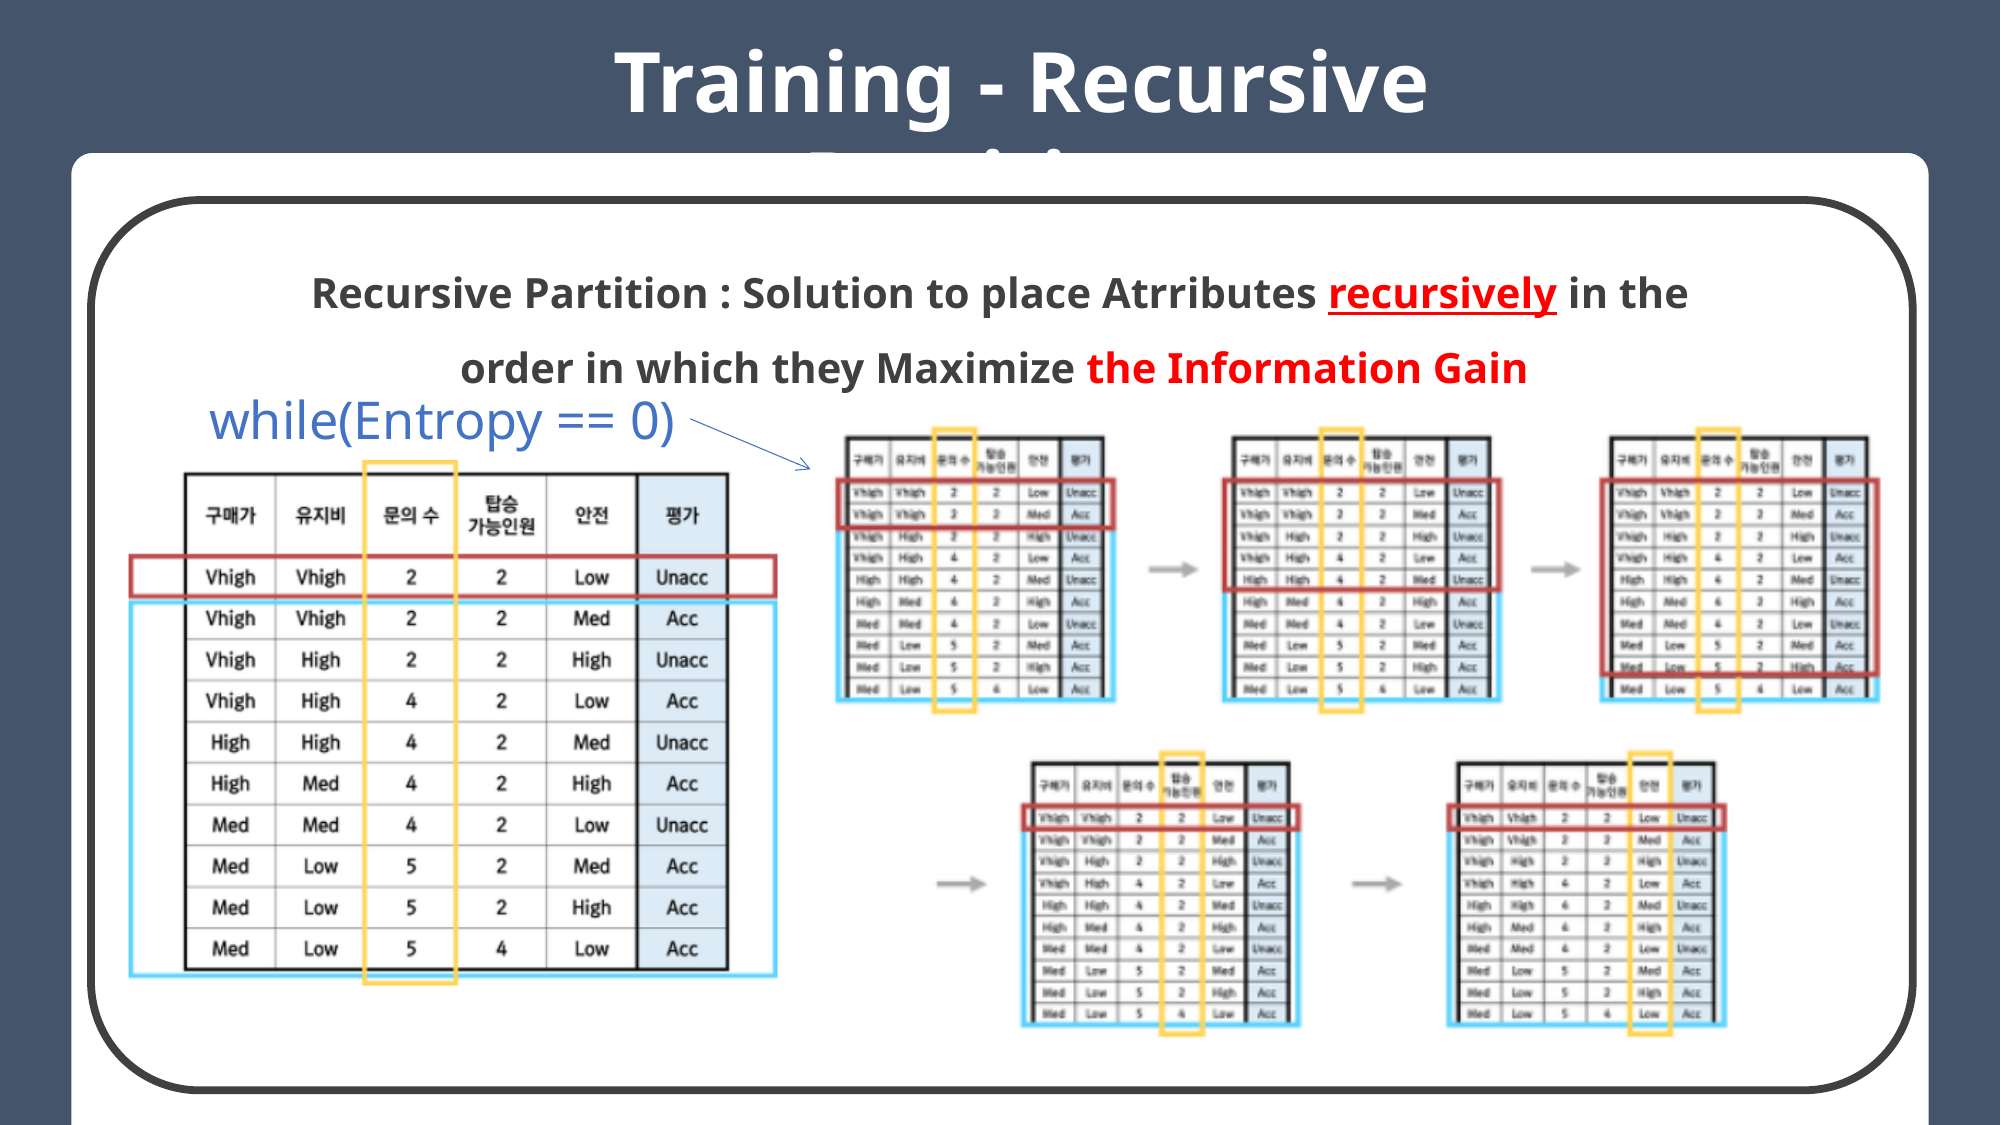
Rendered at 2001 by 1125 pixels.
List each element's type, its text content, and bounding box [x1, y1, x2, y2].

text_box [89, 199, 1914, 1092]
text_box Training - Recursive Partition [373, 21, 1627, 199]
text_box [694, 418, 811, 470]
text_box while(Entropy == 0) [194, 380, 691, 458]
picture [803, 402, 1910, 1058]
text_box [0, 0, 2000, 1125]
picture [116, 460, 792, 993]
